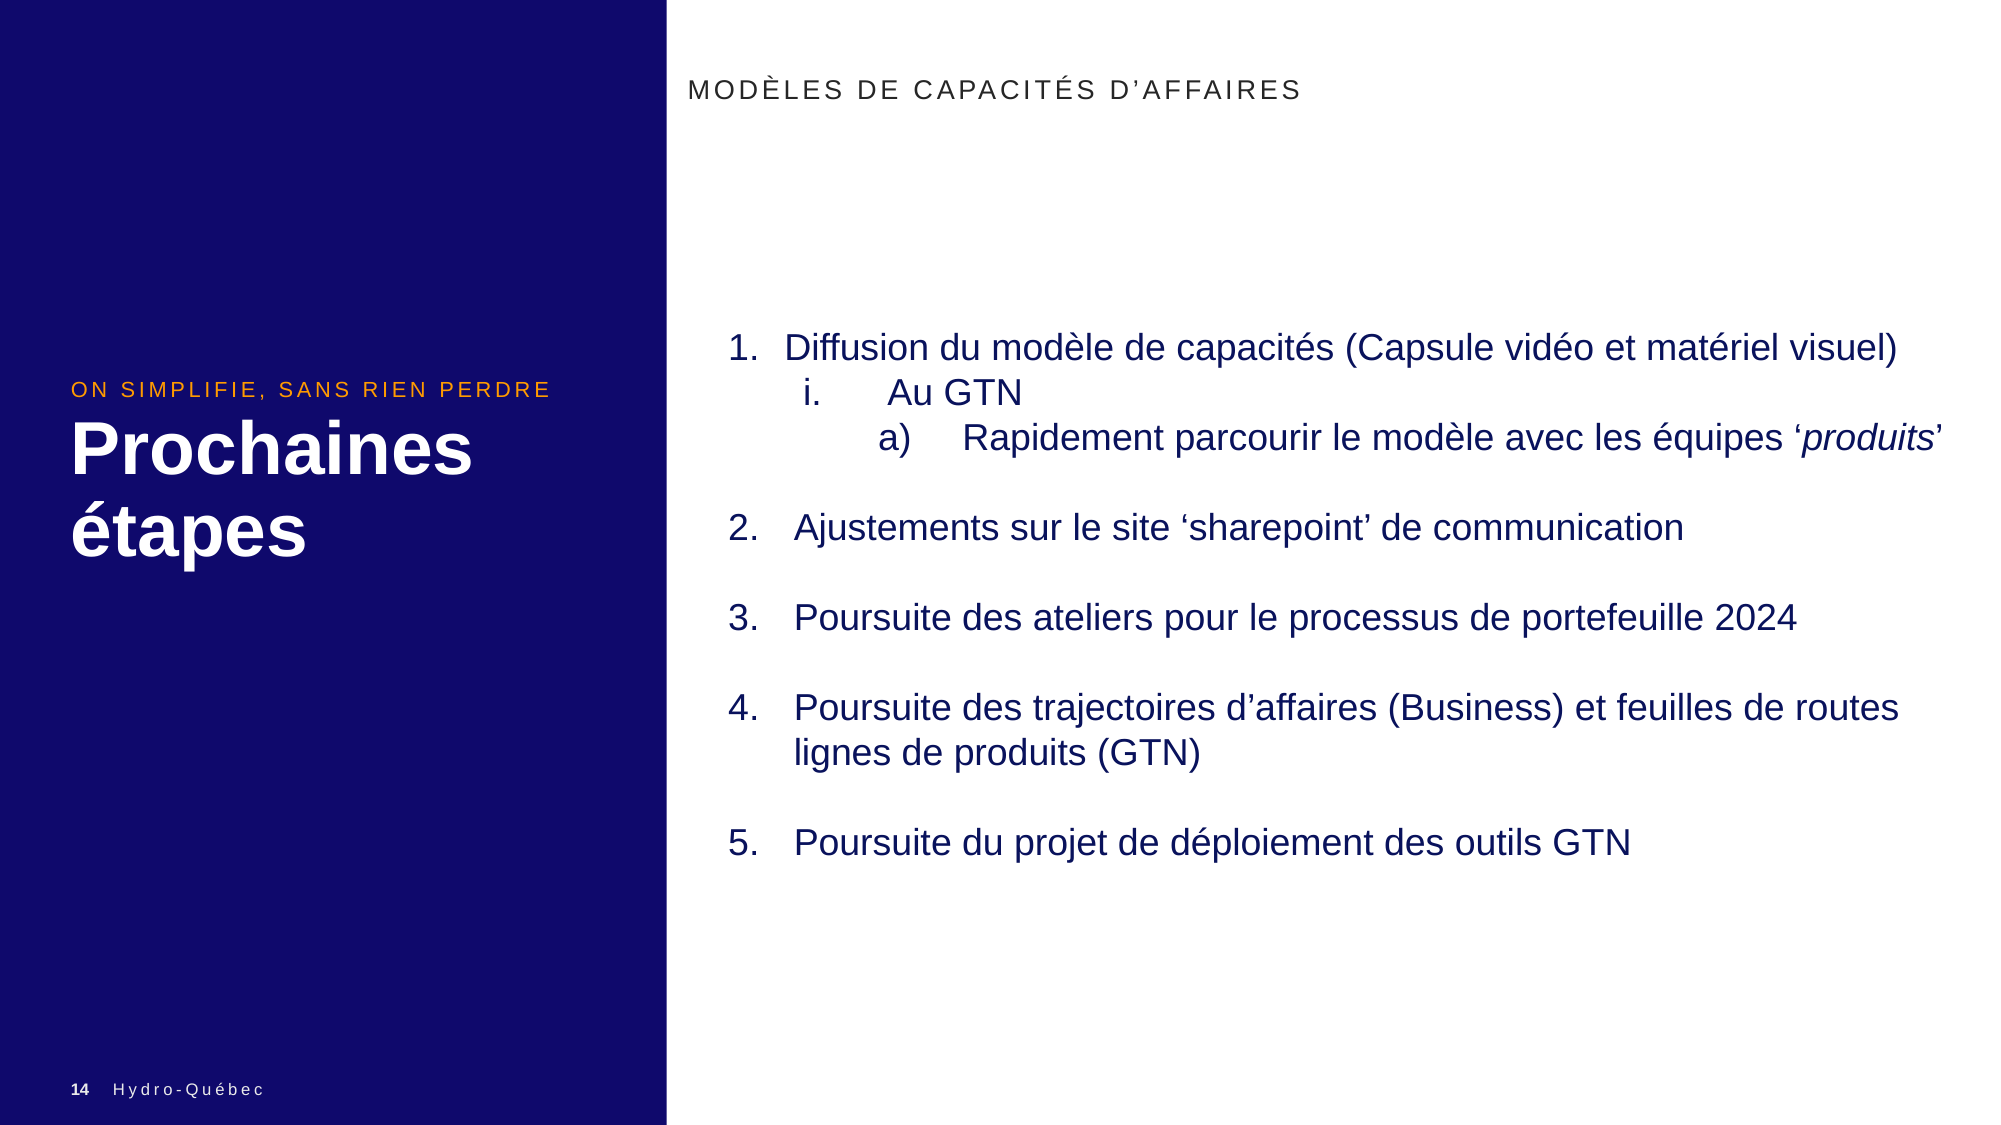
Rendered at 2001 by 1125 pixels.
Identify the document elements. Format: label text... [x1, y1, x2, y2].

title Prochaines étapes [70, 410, 594, 493]
text_box Modèles de capacités d’affaires [672, 68, 1459, 113]
list On simplifie, sans rien perdre [70, 375, 594, 402]
text_box Diffusion du modèle de capacités (Capsule vidéo et matériel visuel) Au GTN Rapidement parcourir le modèle avec les équipes ‘produits’ Ajustements sur le site ‘sharepoint’ de communication Poursuite des ateliers pour le processus de portefeuille 2024 Poursuite des trajectoires d’affaires (Business) et feuilles de routes lignes de produits (GTN) Poursuite du projet de déploiement des outils GTN [713, 315, 1990, 871]
